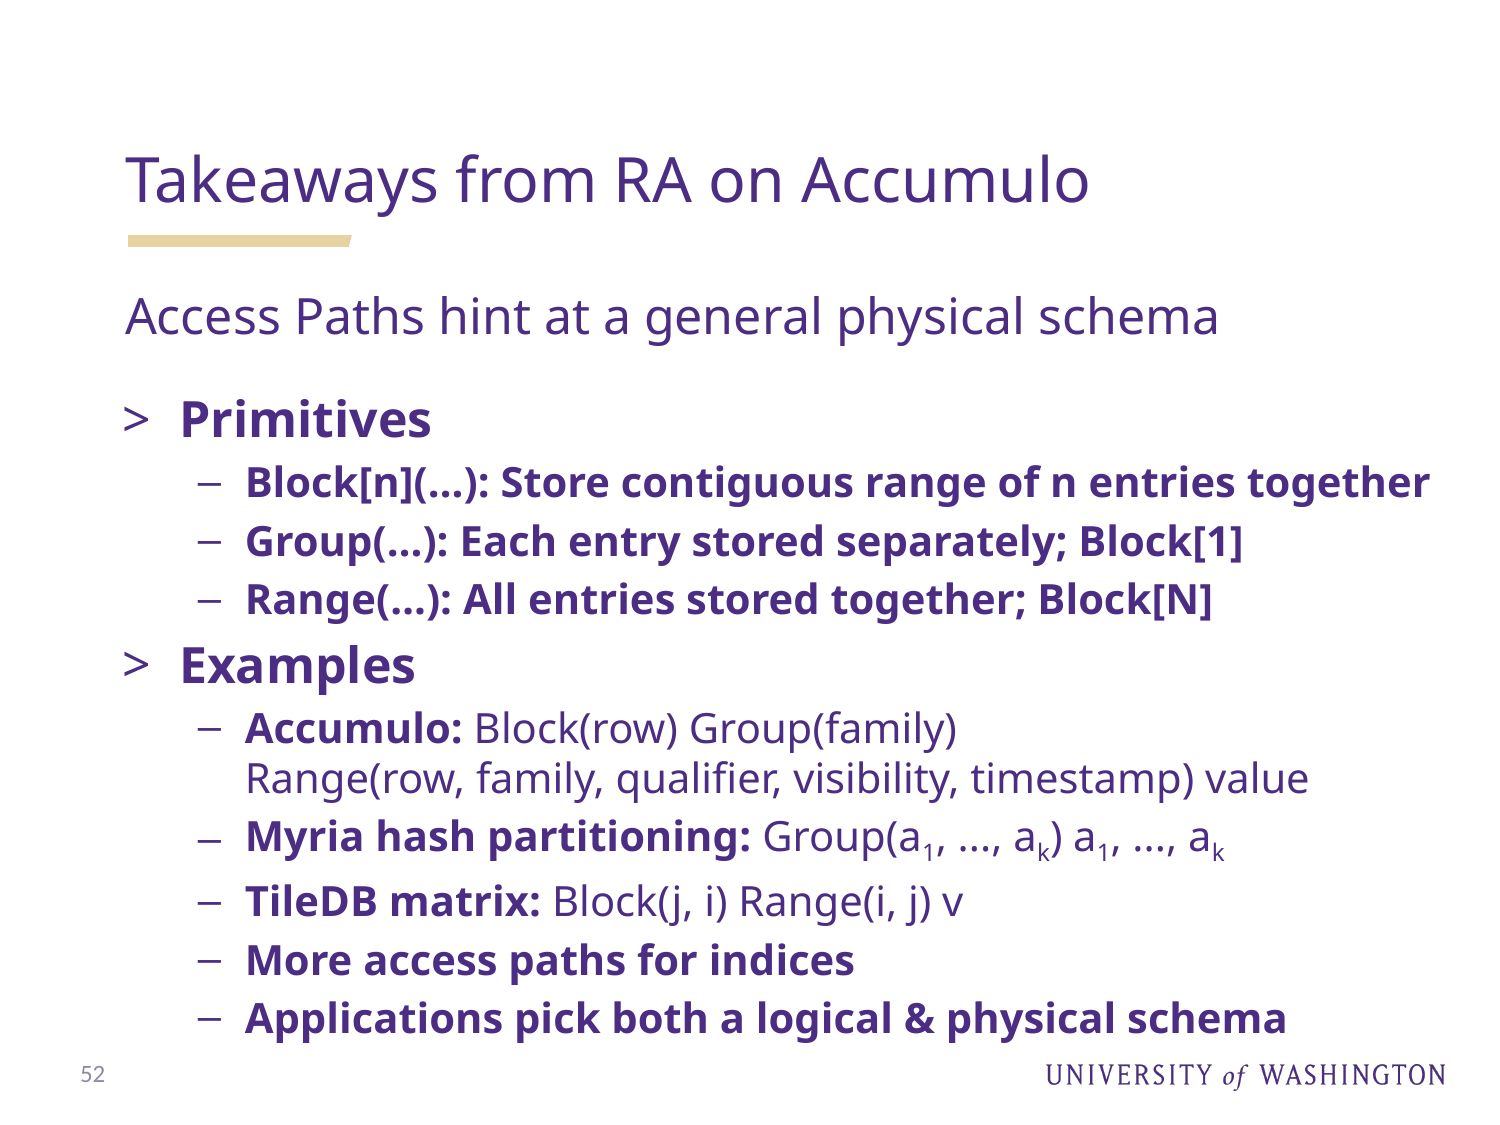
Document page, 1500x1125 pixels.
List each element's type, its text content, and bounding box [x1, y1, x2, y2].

picture [1046, 1064, 1445, 1091]
list Takeaways from RA on Accumulo [110, 60, 1453, 224]
list Access Paths hint at a general physical schema [110, 283, 1453, 352]
picture [128, 235, 352, 247]
list Primitives Block[n](…): Store contiguous range of n entries together Group(…): Each entry stored separately; Block[1] Range(…): All entries stored together; Block[N] Examples Accumulo: Block(row) Group(family) Range(row, family, qualifier, visibility, timestamp) value Myria hash partitioning: Group(a1, ..., ak) a1, ..., ak TileDB matrix: Block(j, i) Range(i, j) v More access paths for indices Applications pick both a logical & physical schema [108, 380, 1453, 1006]
slide_number 52 [64, 1042, 403, 1103]
